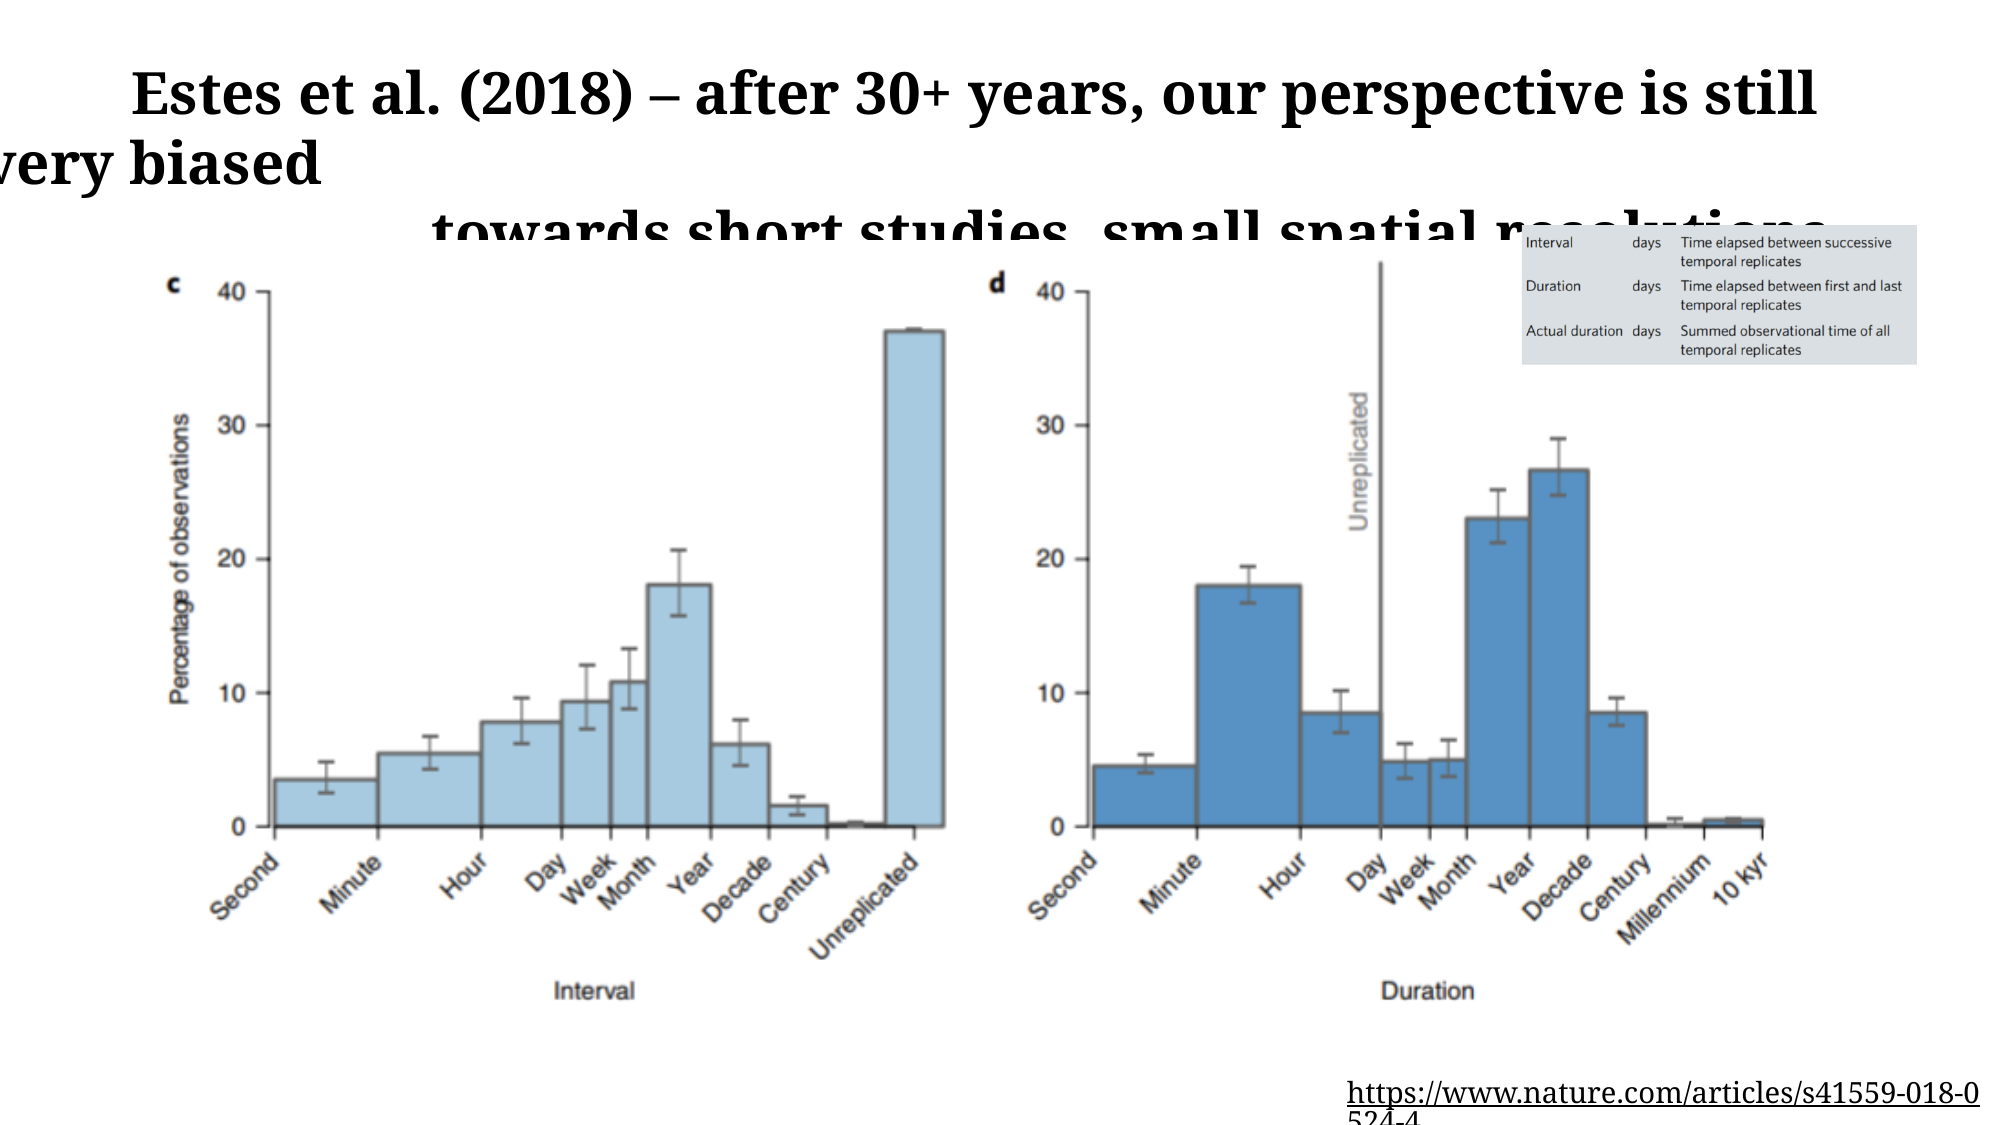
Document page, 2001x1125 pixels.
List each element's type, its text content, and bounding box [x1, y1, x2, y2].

picture [57, 225, 1922, 1022]
text_box Estes et al. (2018) – after 30+ years, our perspective is still very biased towards short studies, small spatial resolutions [0, 48, 1967, 364]
text_box https://www.nature.com/articles/s41559-018-0524-4 [1332, 1066, 2000, 1125]
